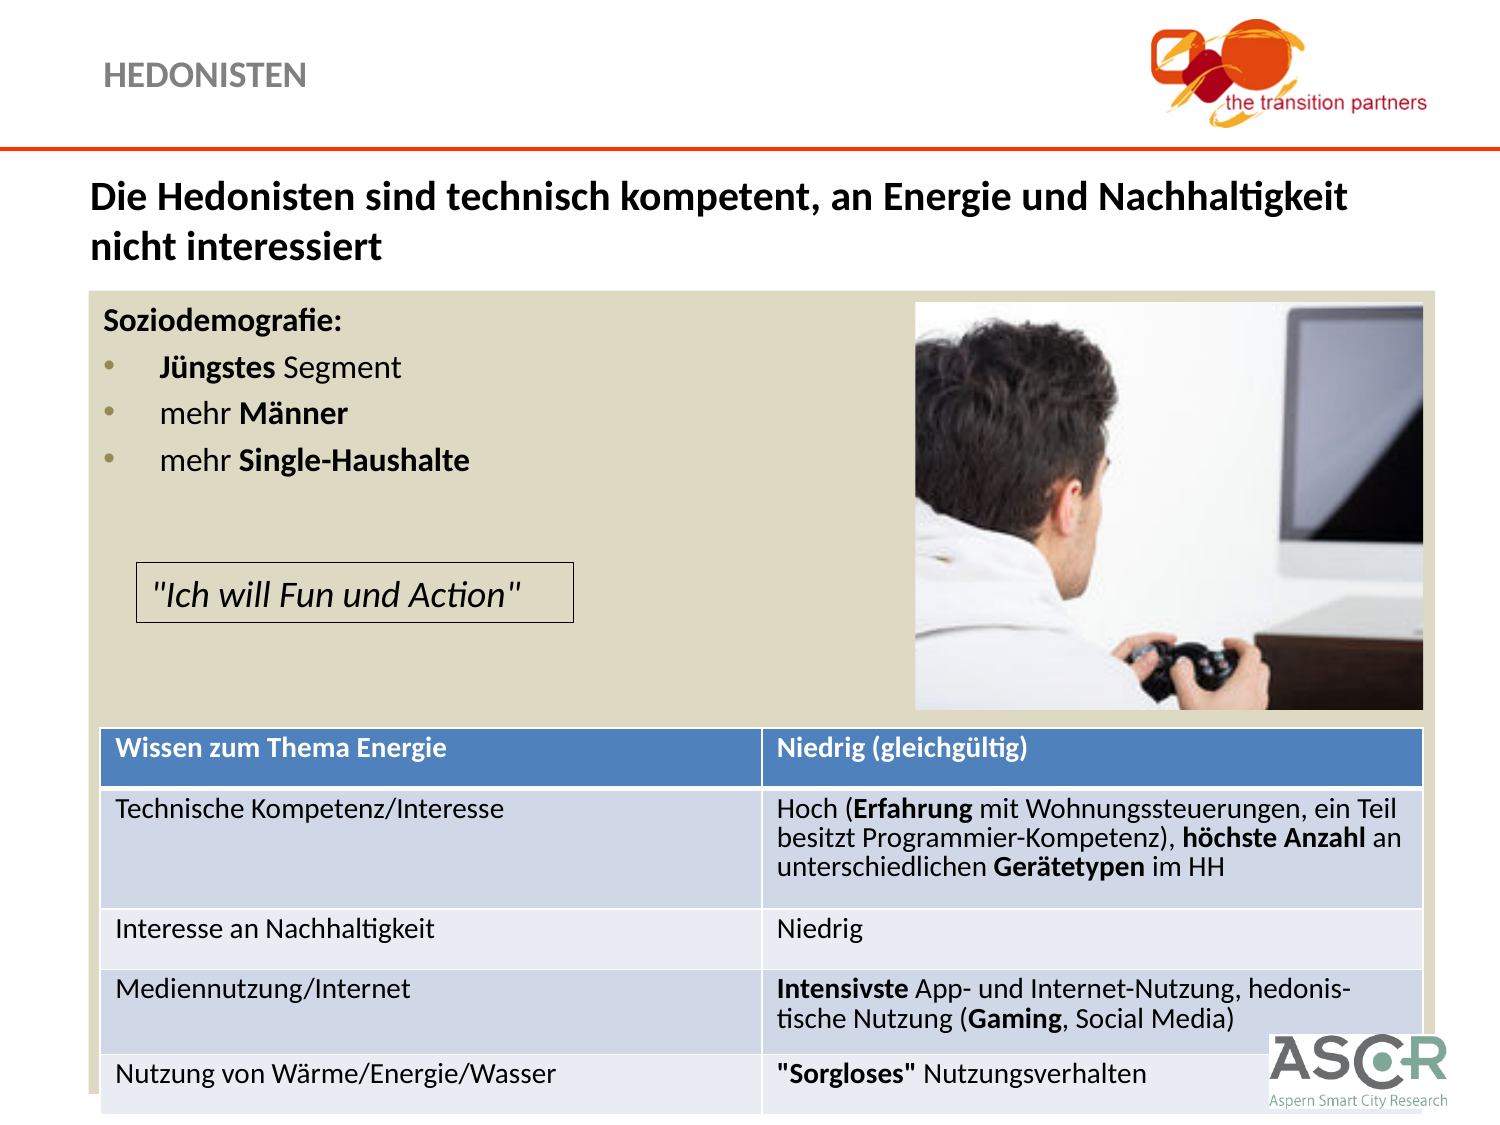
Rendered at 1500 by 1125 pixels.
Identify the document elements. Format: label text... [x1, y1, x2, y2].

table_cell Intensivste App- und Internet-Nutzung, hedonis-tische Nutzung (Gaming, Social Media) [763, 970, 1422, 1054]
text_box Die Hedonisten sind technisch kompetent, an Energie und Nachhaltigkeit nicht interessiert [74, 160, 1425, 279]
table_cell Interesse an Nachhaltigkeit [101, 910, 761, 969]
text_box HEDONISTEN [88, 42, 396, 103]
table_cell Mediennutzung/Internet [101, 970, 761, 1054]
picture [1151, 19, 1427, 128]
table_cell "Sorgloses" Nutzungsverhalten [763, 1055, 1267, 1114]
text_box [86, 289, 1437, 1096]
table_cell Technische Kompetenz/Interesse [101, 791, 761, 908]
table_cell Hoch (Erfahrung mit Wohnungssteuerungen, ein Teil besitzt Programmier-Kompetenz), höchste Anzahl an unterschiedlichen Gerätetypen im HH [763, 791, 1422, 908]
picture [1269, 1034, 1448, 1109]
table_cell Nutzung von Wärme/Energie/Wasser [101, 1055, 761, 1114]
text_box Soziodemografie: Jüngstes Segment mehr Männer mehr Single-Haushalte [88, 290, 880, 486]
table_header Niedrig (gleichgültig) [763, 729, 1422, 786]
picture [915, 302, 1424, 711]
text_box "Ich will Fun und Action" [135, 562, 573, 623]
table_cell Niedrig [763, 910, 1422, 969]
table_header Wissen zum Thema Energie [101, 729, 761, 786]
